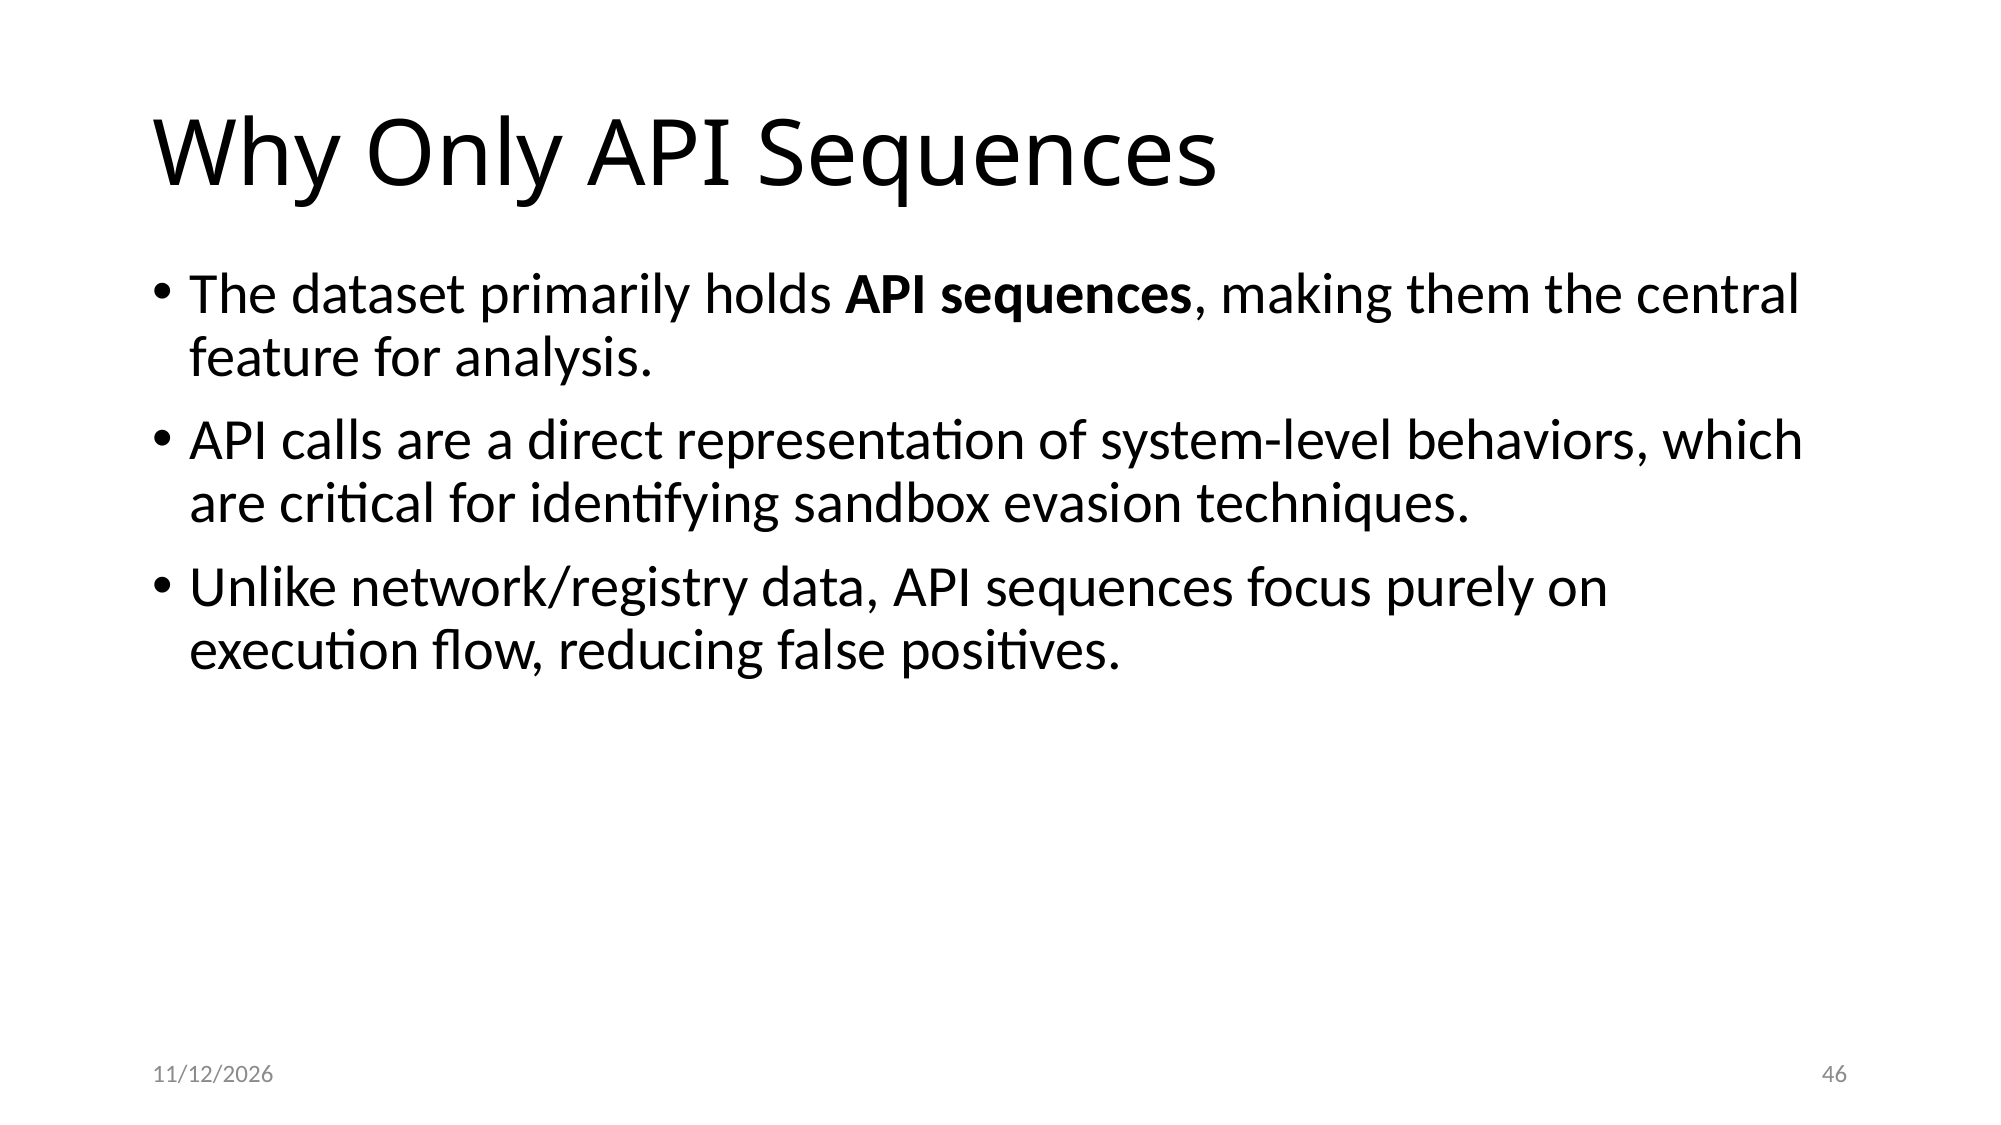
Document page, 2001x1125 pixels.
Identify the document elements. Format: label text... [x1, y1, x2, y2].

title Why Only API Sequences [137, 47, 1863, 255]
list The dataset primarily holds API sequences, making them the central feature for analysis. API calls are a direct representation of system-level behaviors, which are critical for identifying sandbox evasion techniques. Unlike network/registry data, API sequences focus purely on execution flow, reducing false positives. [137, 255, 1863, 970]
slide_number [137, 1042, 588, 1103]
slide_number 46 [1412, 1042, 1863, 1103]
